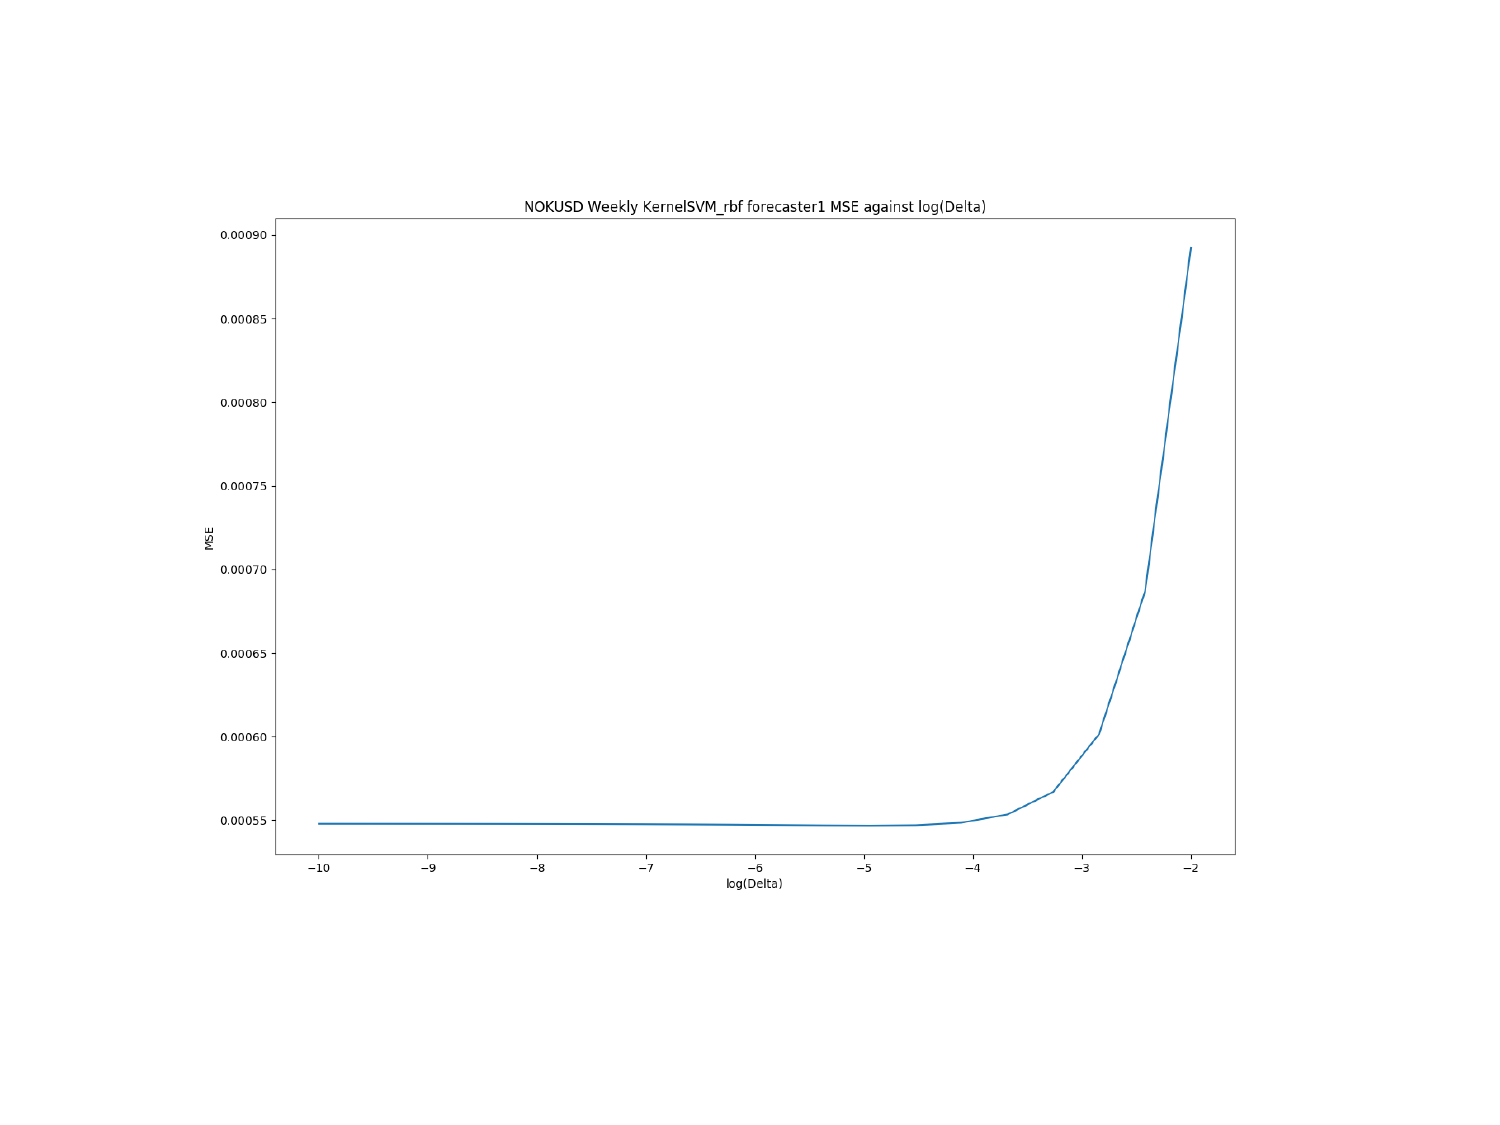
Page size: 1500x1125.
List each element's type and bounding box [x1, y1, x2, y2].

picture [119, 119, 1358, 946]
